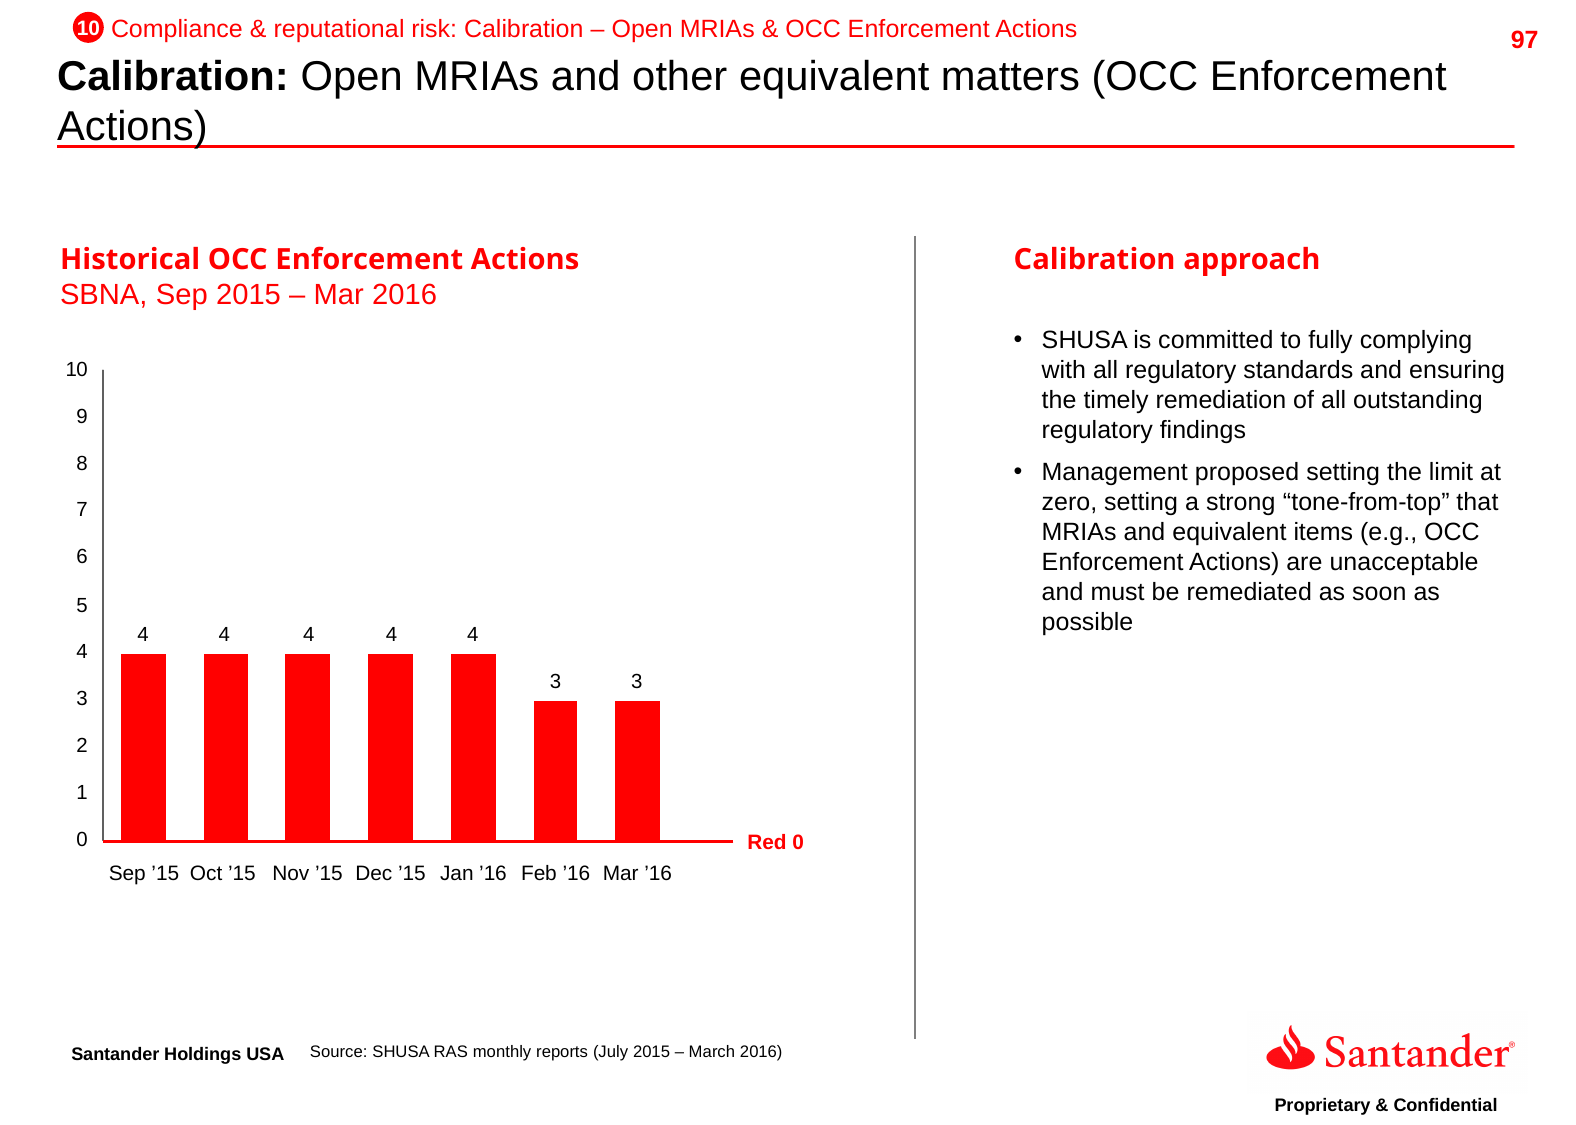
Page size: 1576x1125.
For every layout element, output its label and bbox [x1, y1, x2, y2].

picture [1247, 1011, 1528, 1094]
text_box [309, 235, 1428, 1061]
text_box [1013, 323, 1517, 636]
text_box [60, 239, 708, 310]
text_box [72, 11, 533, 44]
list [57, 62, 1479, 134]
text_box [1013, 239, 1463, 294]
text_box [0, 324, 819, 885]
